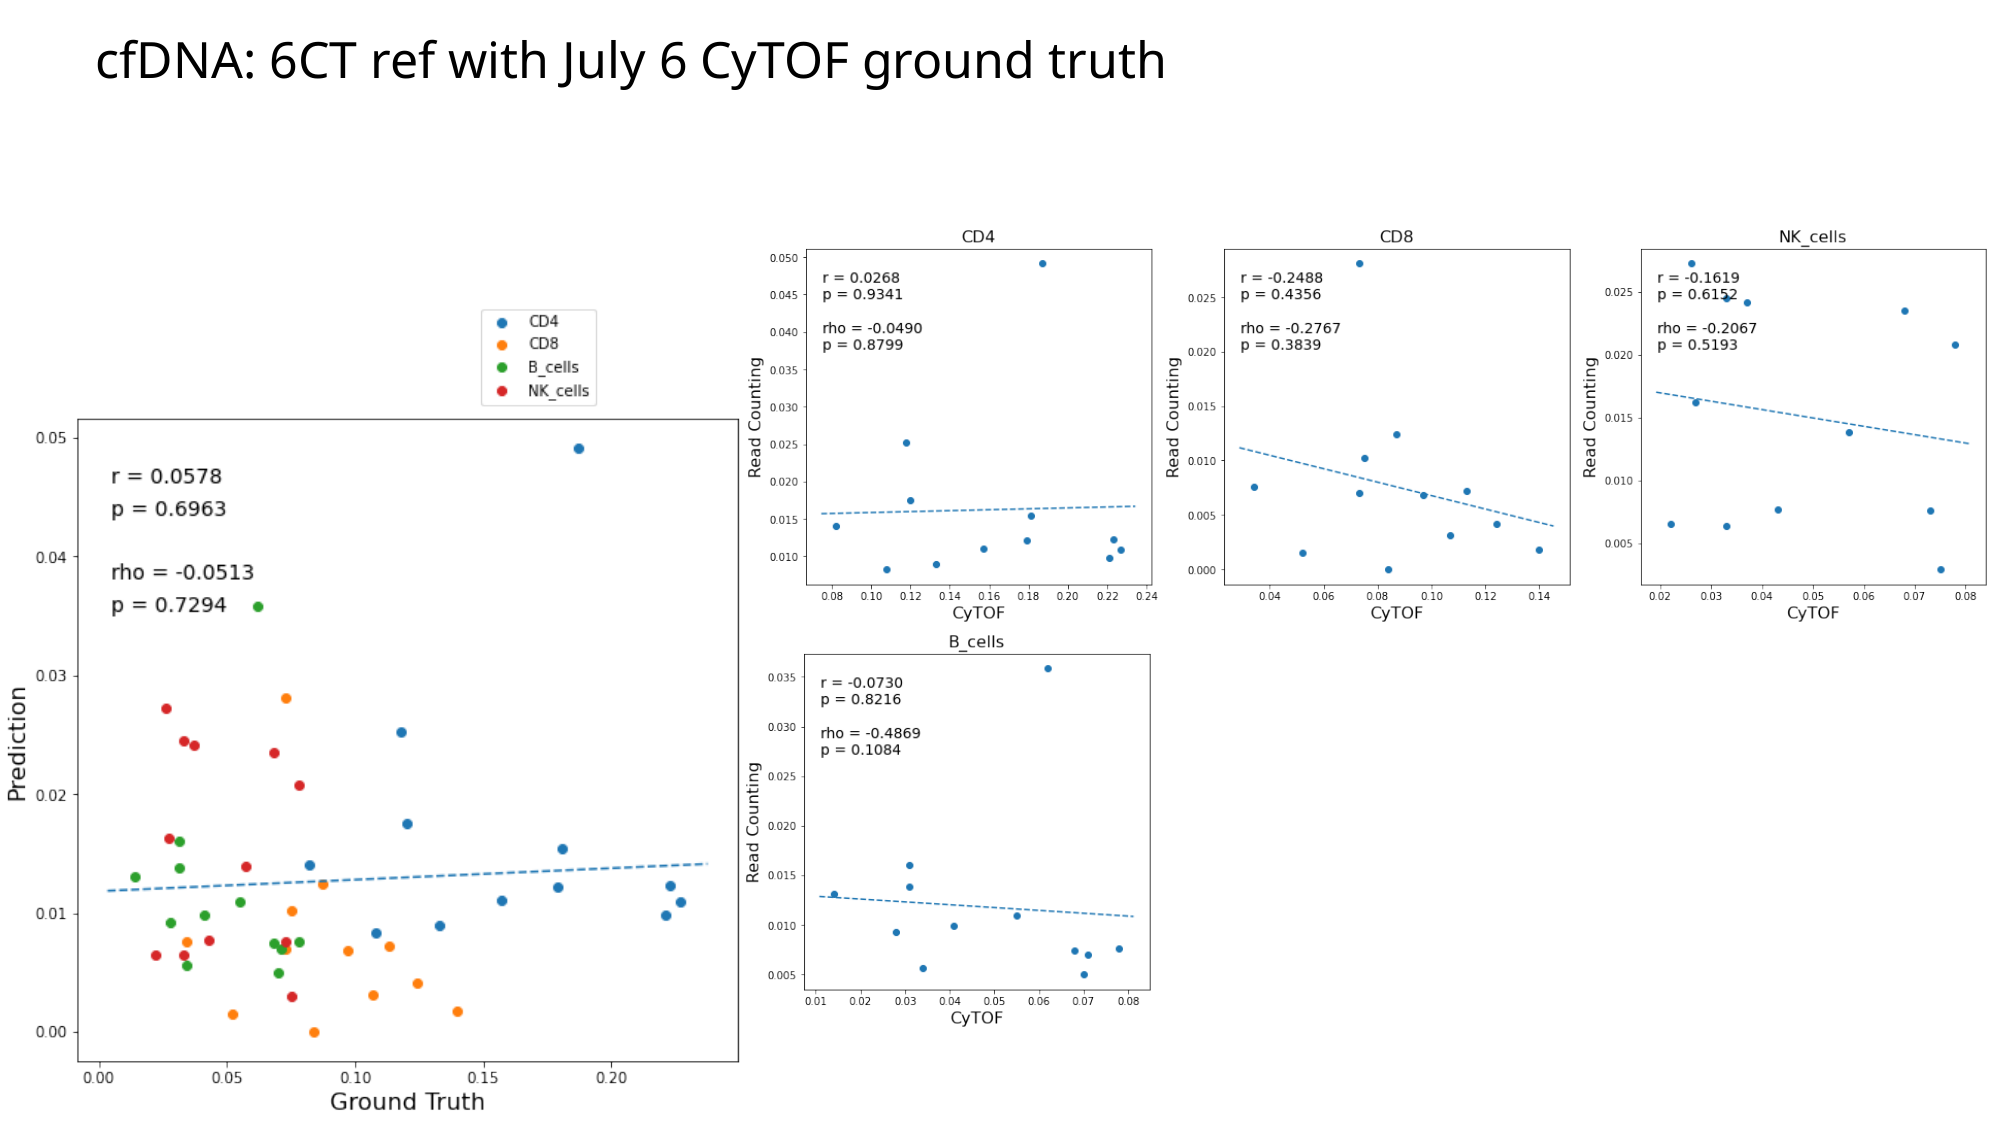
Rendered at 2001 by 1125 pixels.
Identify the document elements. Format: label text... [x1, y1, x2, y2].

title cfDNA: 6CT ref with July 6 CyTOF ground truth [80, 26, 1806, 99]
picture [0, 223, 1576, 1125]
picture [1577, 223, 1992, 629]
